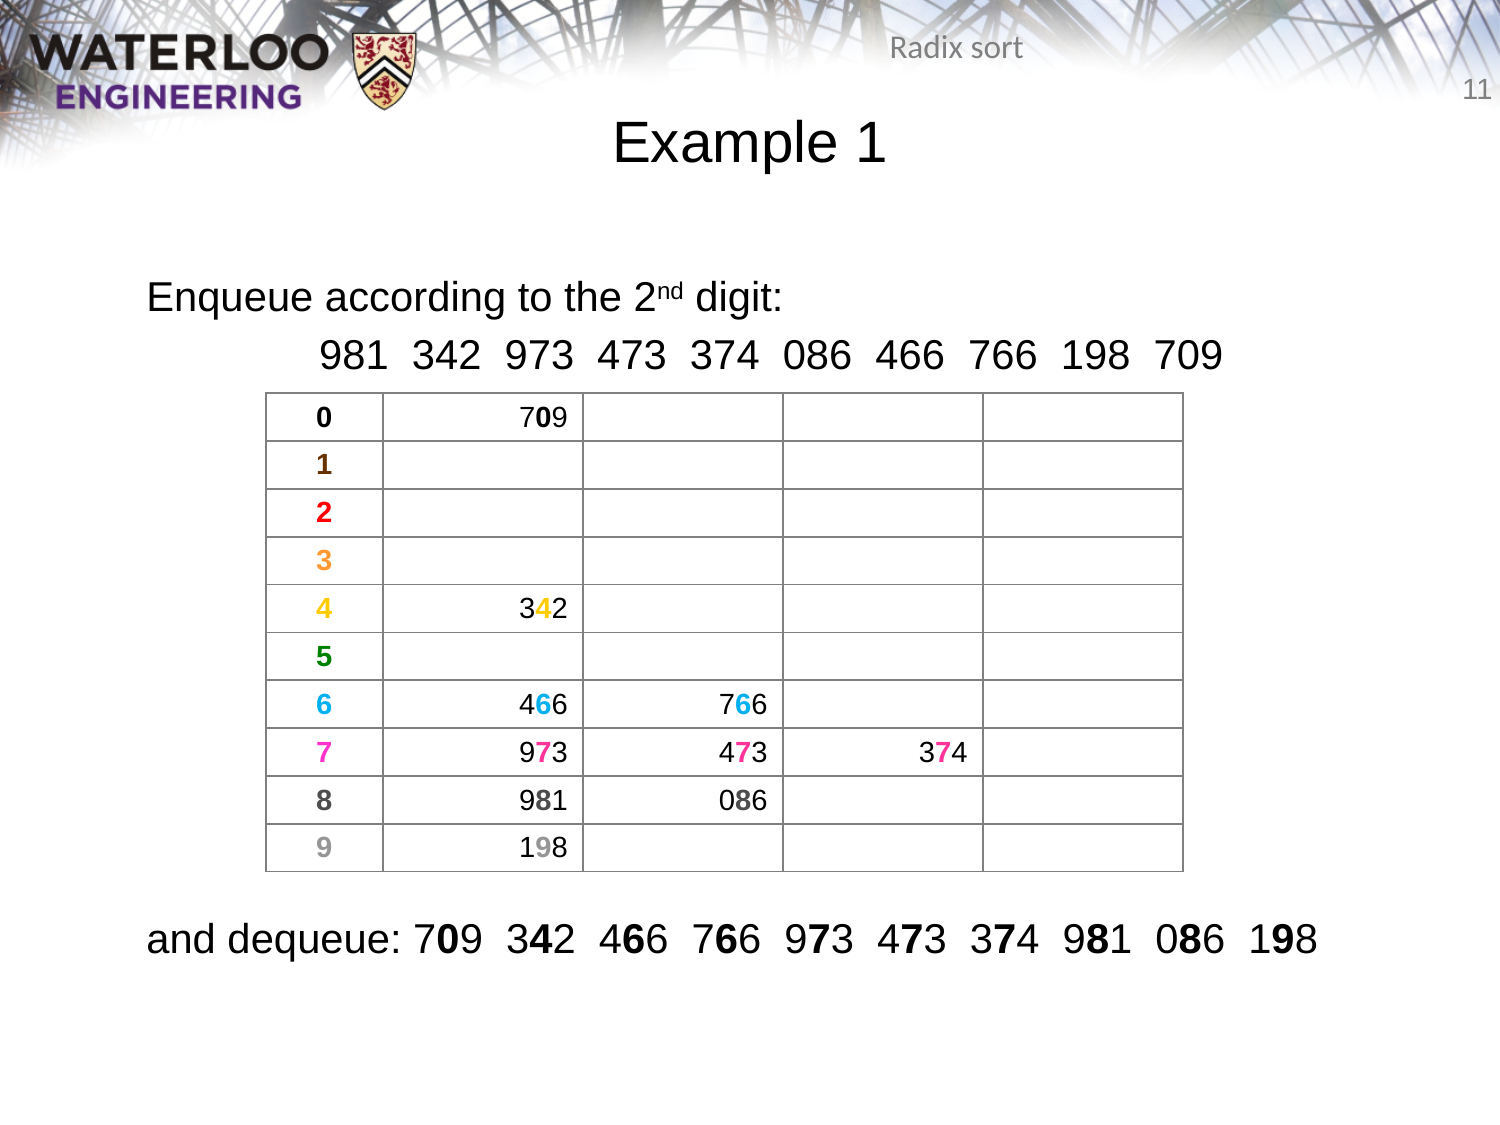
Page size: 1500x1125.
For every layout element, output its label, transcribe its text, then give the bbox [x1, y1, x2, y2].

list Enqueue according to the 2nd digit: 981 342 973 473 374 086 466 766 198 709 and dequeue: 709 342 466 766 973 473 374 981 086 198 [74, 262, 1426, 1006]
table_cell [984, 825, 1182, 871]
table_cell 5 [267, 633, 382, 679]
table_cell 198 [384, 825, 582, 871]
table_cell [784, 442, 982, 488]
table_cell 374 [784, 729, 982, 775]
table_cell 9 [267, 825, 382, 871]
table_cell 2 [267, 490, 382, 536]
table_cell 342 [384, 585, 582, 632]
table_cell [784, 681, 982, 727]
table_cell 3 [267, 538, 382, 584]
table_header 709 [384, 394, 582, 440]
table_cell [584, 442, 782, 488]
table_header [784, 394, 982, 440]
table_cell [584, 825, 782, 871]
table_cell [784, 633, 982, 679]
table_cell [584, 633, 782, 679]
table_cell [984, 538, 1182, 584]
table_cell [384, 633, 582, 679]
table_cell 7 [267, 729, 382, 775]
table_cell 466 [384, 681, 582, 727]
table_cell [784, 777, 982, 823]
table_cell [784, 490, 982, 536]
table_cell 973 [384, 729, 582, 775]
table_cell 766 [584, 681, 782, 727]
table_cell 4 [267, 585, 382, 632]
table_cell 6 [267, 681, 382, 727]
table_cell [984, 490, 1182, 536]
picture [0, 0, 1500, 1125]
table_cell [784, 825, 982, 871]
table_cell [384, 490, 582, 536]
table_cell [984, 681, 1182, 727]
table_cell [984, 633, 1182, 679]
table_cell [584, 490, 782, 536]
table_cell 8 [267, 777, 382, 823]
table_header 0 [267, 394, 382, 440]
table_cell 473 [584, 729, 782, 775]
table_cell [584, 538, 782, 584]
title Example 1 [74, 44, 1426, 233]
table_header [984, 394, 1182, 440]
table_cell [584, 585, 782, 632]
table_cell [784, 585, 982, 632]
table_cell [984, 729, 1182, 775]
table_cell [984, 585, 1182, 632]
table_cell [384, 442, 582, 488]
table_cell [784, 538, 982, 584]
table_cell [984, 777, 1182, 823]
table_header [584, 394, 782, 440]
table_cell [984, 442, 1182, 488]
table_cell 086 [584, 777, 782, 823]
table_cell 981 [384, 777, 582, 823]
table_cell [384, 538, 582, 584]
table_cell 1 [267, 442, 382, 488]
